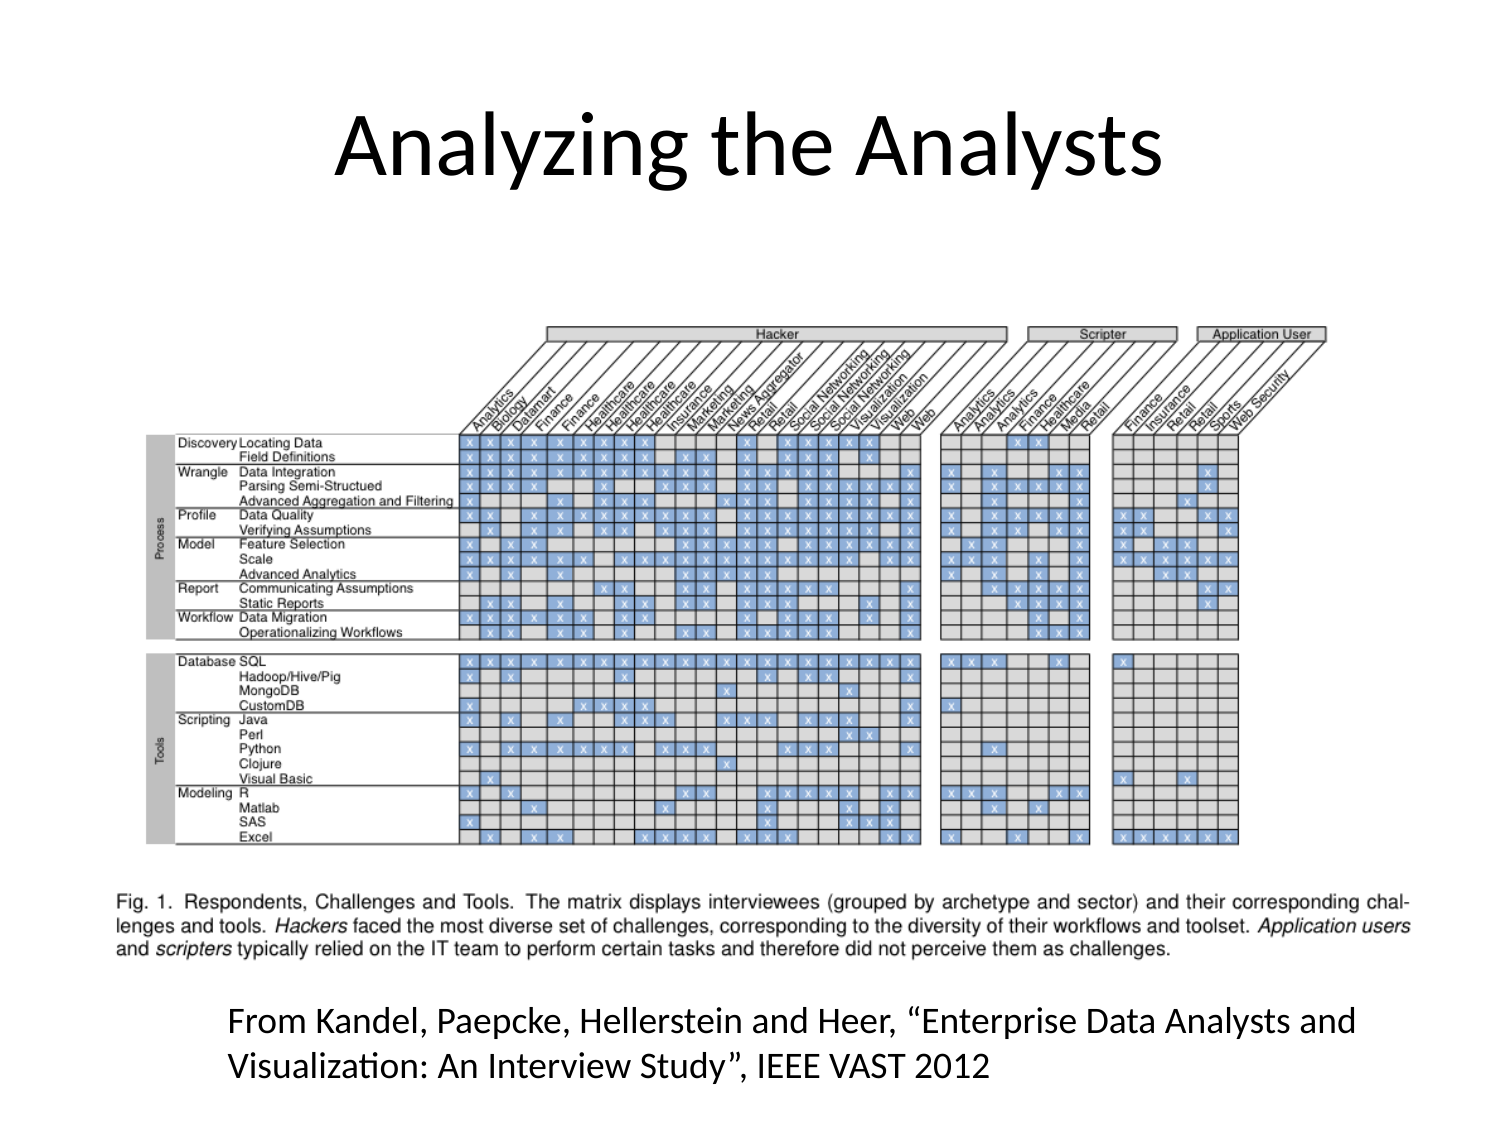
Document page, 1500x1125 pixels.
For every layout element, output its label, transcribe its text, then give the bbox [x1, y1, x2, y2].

text_box From Kandel, Paepcke, Hellerstein and Heer, “Enterprise Data Analysts and Visualization: An Interview Study”, IEEE VAST 2012 [212, 988, 1374, 1094]
title Analyzing the Analysts [75, 45, 1425, 224]
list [74, 224, 1426, 968]
